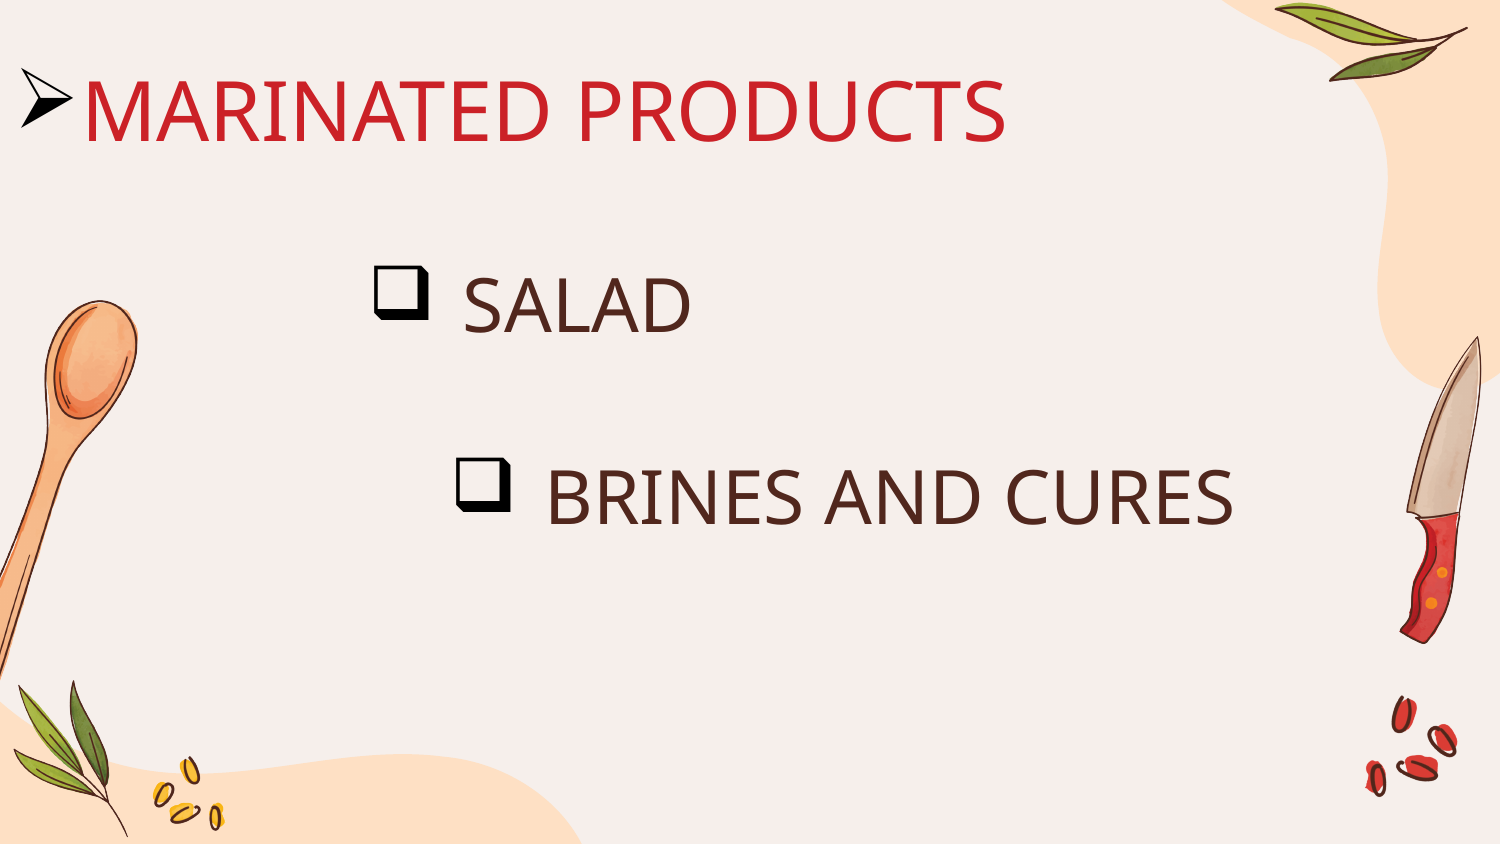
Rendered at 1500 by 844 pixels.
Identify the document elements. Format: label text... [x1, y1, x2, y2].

picture [147, 754, 240, 844]
text_box MARINATED PRODUCTS [0, 50, 1148, 166]
picture [1343, 692, 1466, 818]
text_box BRINES AND CURES [435, 434, 1500, 579]
picture [1373, 579, 1455, 647]
text_box SALAD [112, 242, 710, 359]
picture [0, 300, 138, 844]
picture [1275, 3, 1468, 82]
picture [1425, 330, 1500, 434]
